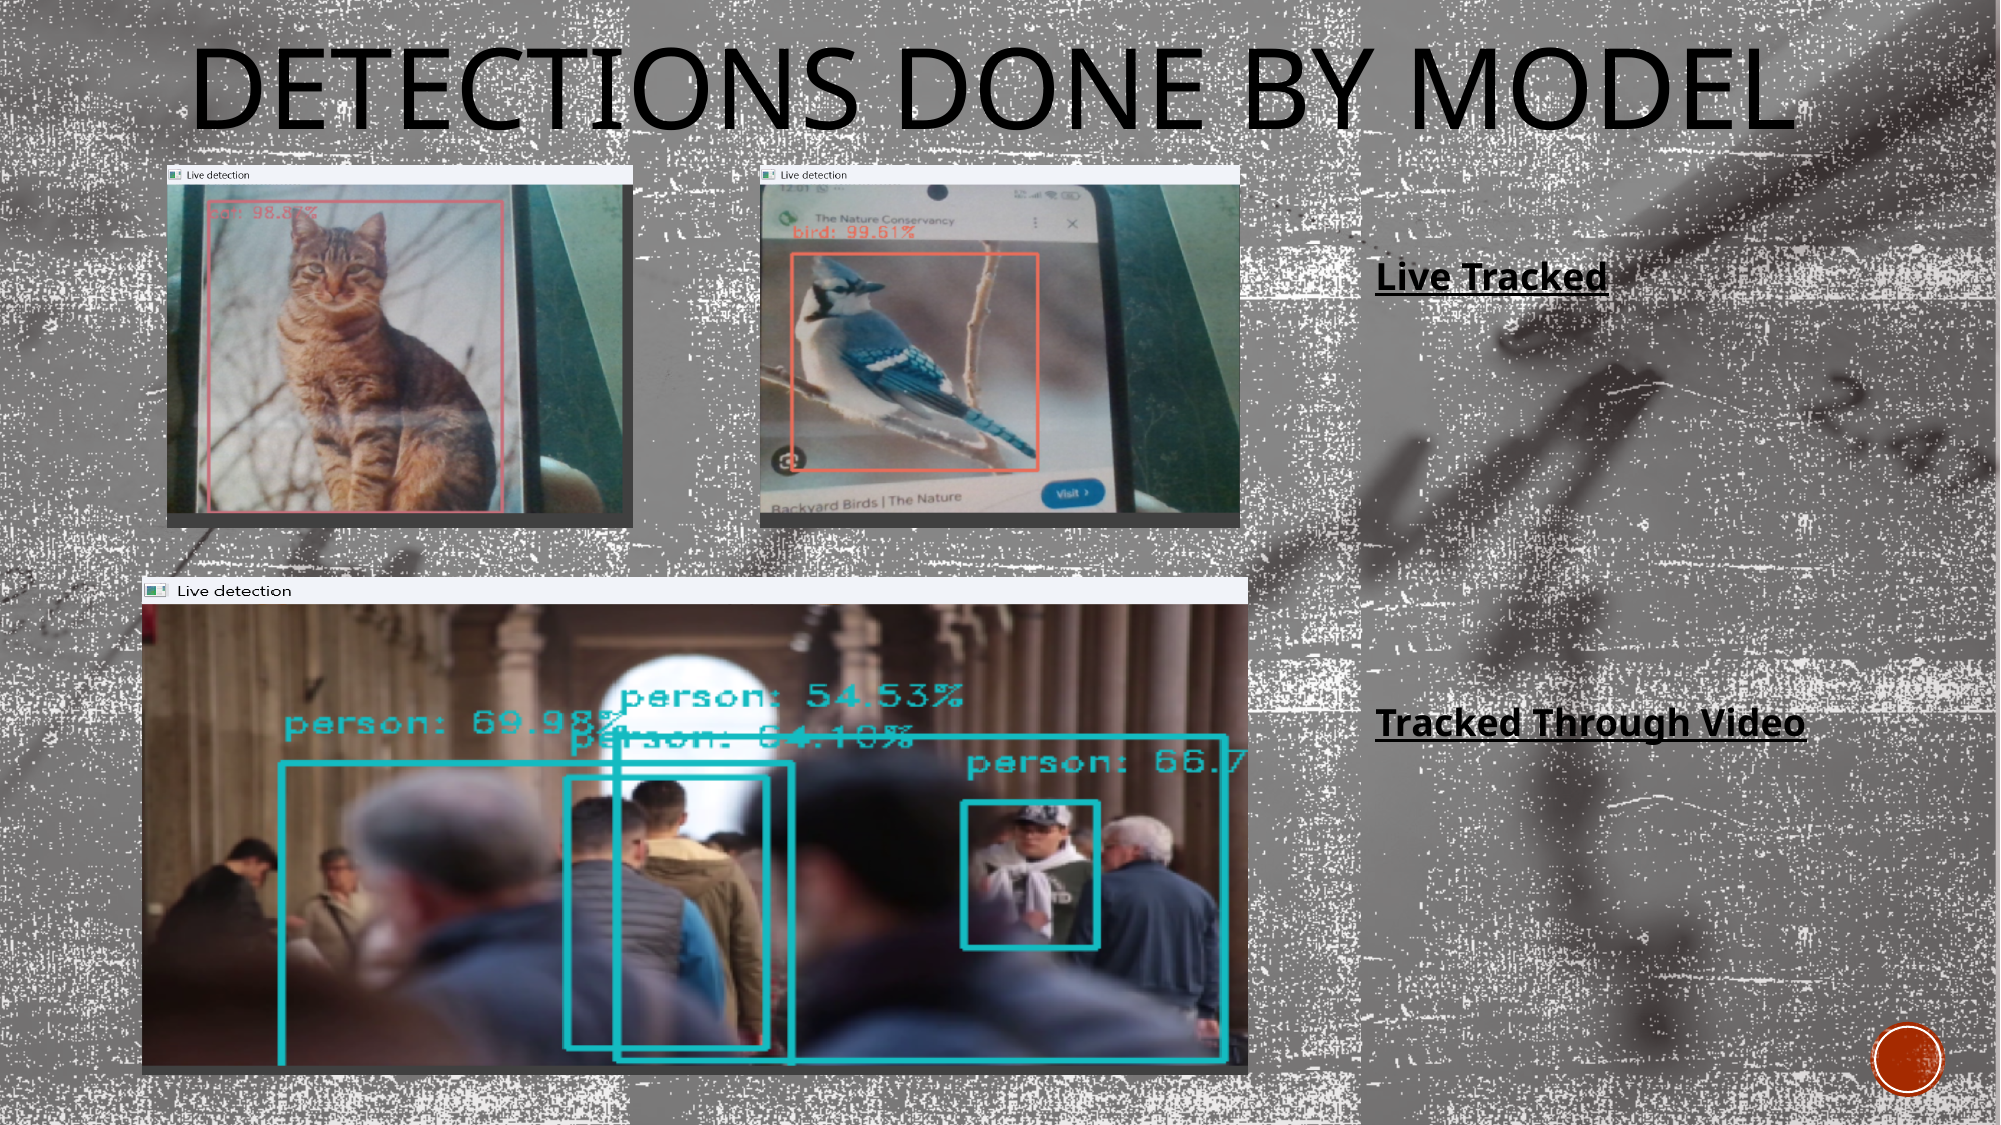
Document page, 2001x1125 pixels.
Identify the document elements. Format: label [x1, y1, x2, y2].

text_box [1872, 1025, 1943, 1095]
list [170, 168, 632, 527]
picture [2, 2, 1997, 1124]
